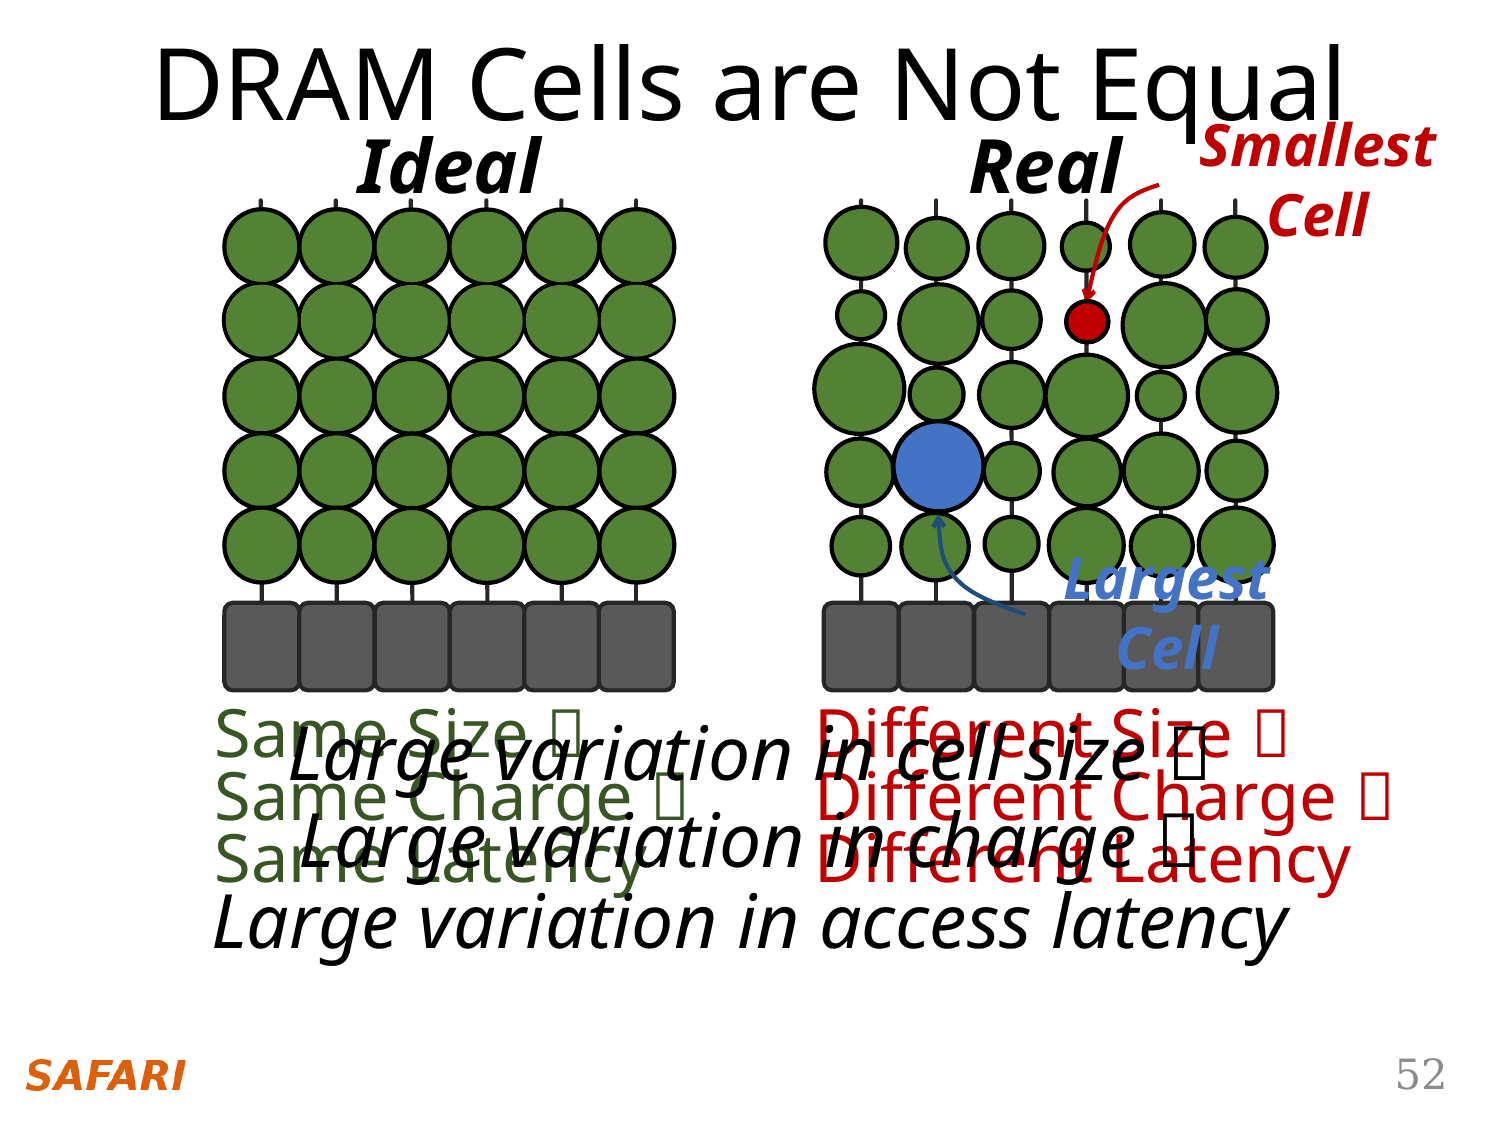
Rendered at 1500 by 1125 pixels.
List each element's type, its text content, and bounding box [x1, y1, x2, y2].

text_box DRAM Cells are Not Equal [62, 24, 1438, 150]
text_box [814, 200, 1278, 691]
picture [24, 1051, 191, 1100]
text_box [893, 421, 1338, 652]
text_box Different Size  [800, 687, 1425, 699]
text_box Large variation in access latency [0, 874, 1500, 963]
text_box Real [823, 112, 1267, 200]
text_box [1066, 137, 1481, 343]
text_box Same Size  [199, 687, 800, 699]
text_box Large variation in cell size  [0, 699, 1500, 787]
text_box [223, 112, 675, 691]
text_box Large variation in charge  [0, 787, 1500, 874]
